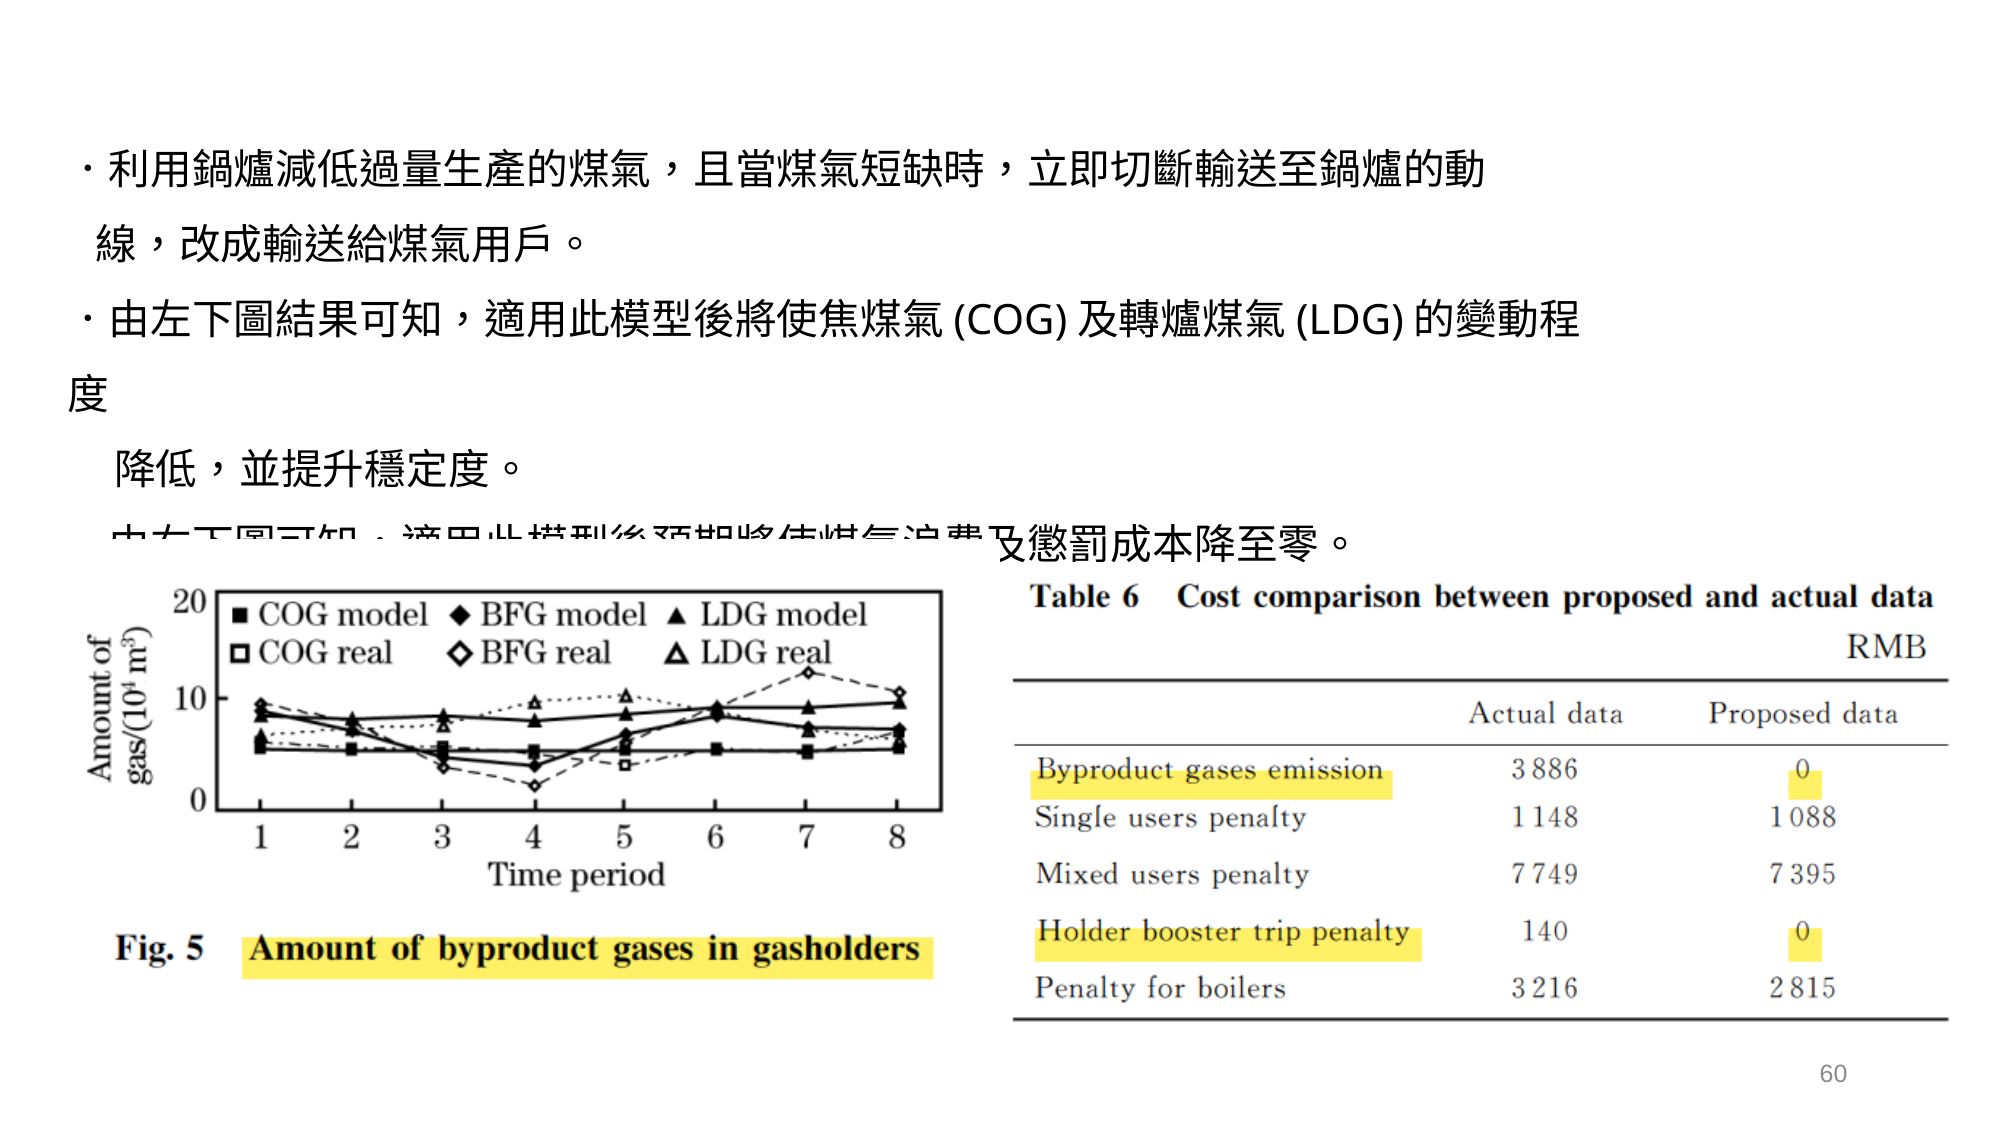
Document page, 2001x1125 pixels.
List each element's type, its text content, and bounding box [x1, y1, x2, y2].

text_box ．利用鍋爐減低過量生產的煤氣，且當煤氣短缺時，立即切斷輸送至鍋爐的動 線，改成輸送給煤氣用戶。 ．由左下圖結果可知，適用此模型後將使焦煤氣(COG)及轉爐煤氣(LDG)的變動程度 降低，並提升穩定度。 ．由右下圖可知，適用此模型後預期將使煤氣浪費及懲罰成本降至零。 [52, 110, 1636, 562]
picture [52, 539, 1980, 1038]
slide_number 60 [1412, 1042, 1863, 1103]
